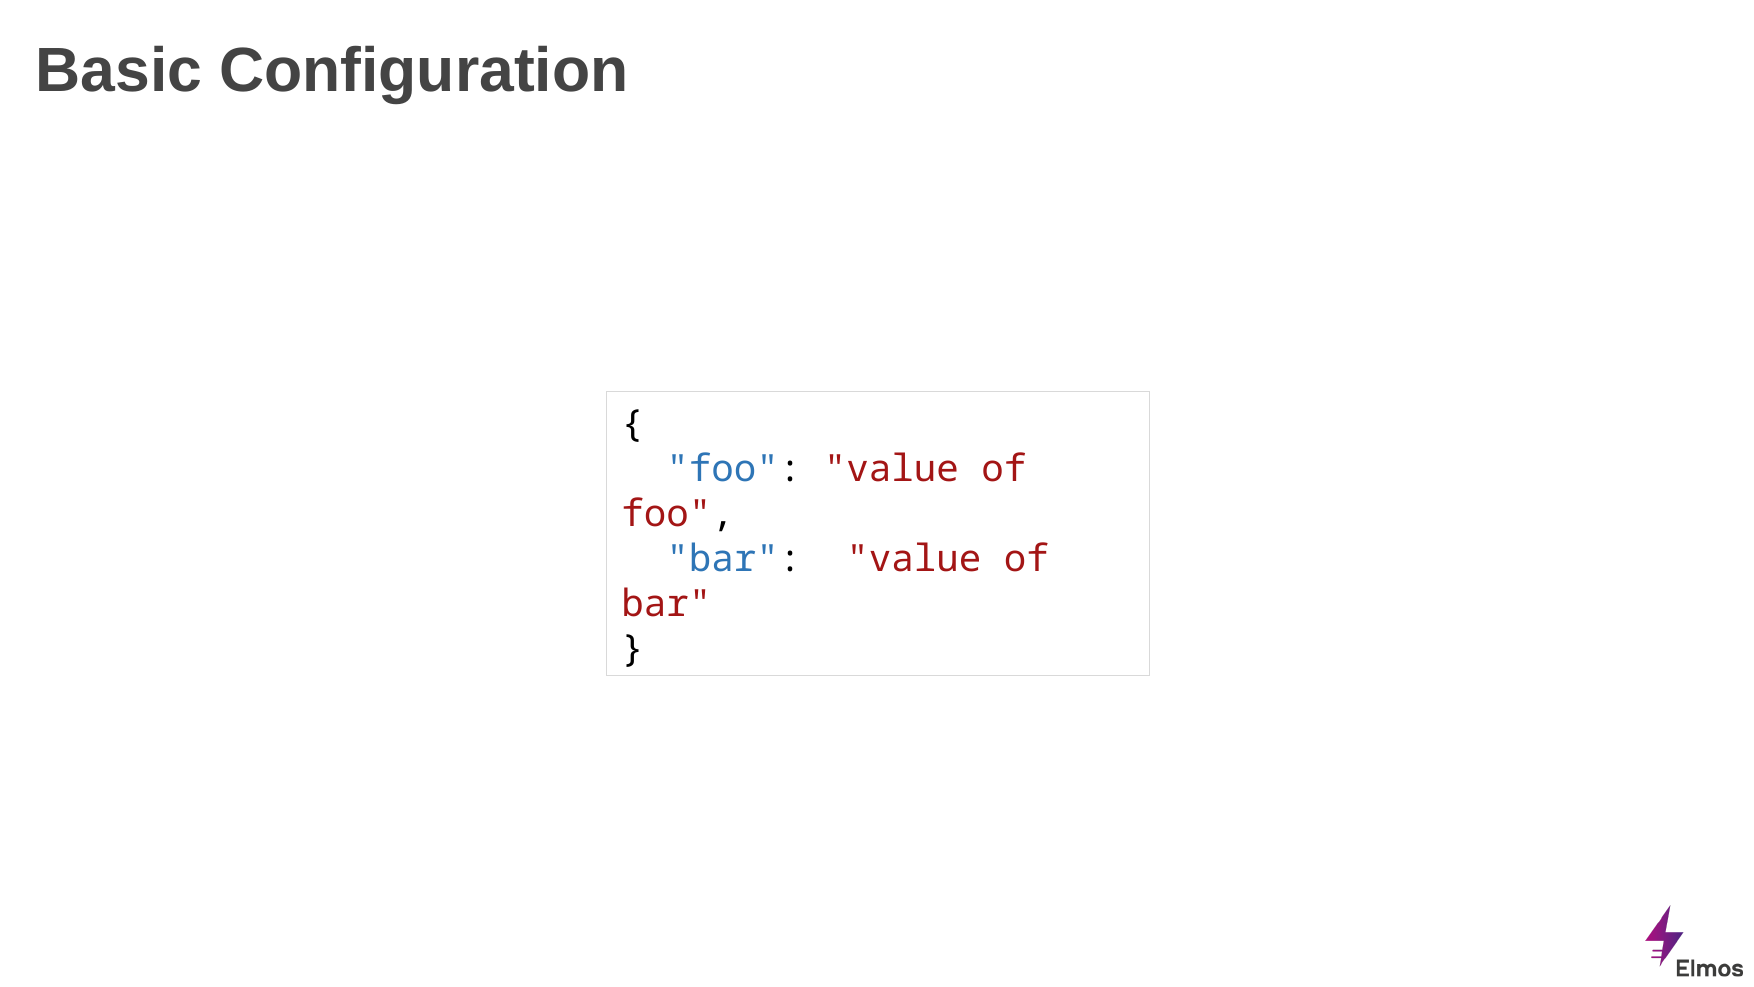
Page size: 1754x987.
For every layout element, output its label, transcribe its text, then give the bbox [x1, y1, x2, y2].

text_box { "foo": "value of foo", "bar": "value of bar" } [606, 391, 1150, 676]
title Basic Configuration [35, 29, 1721, 133]
picture [1645, 905, 1743, 977]
